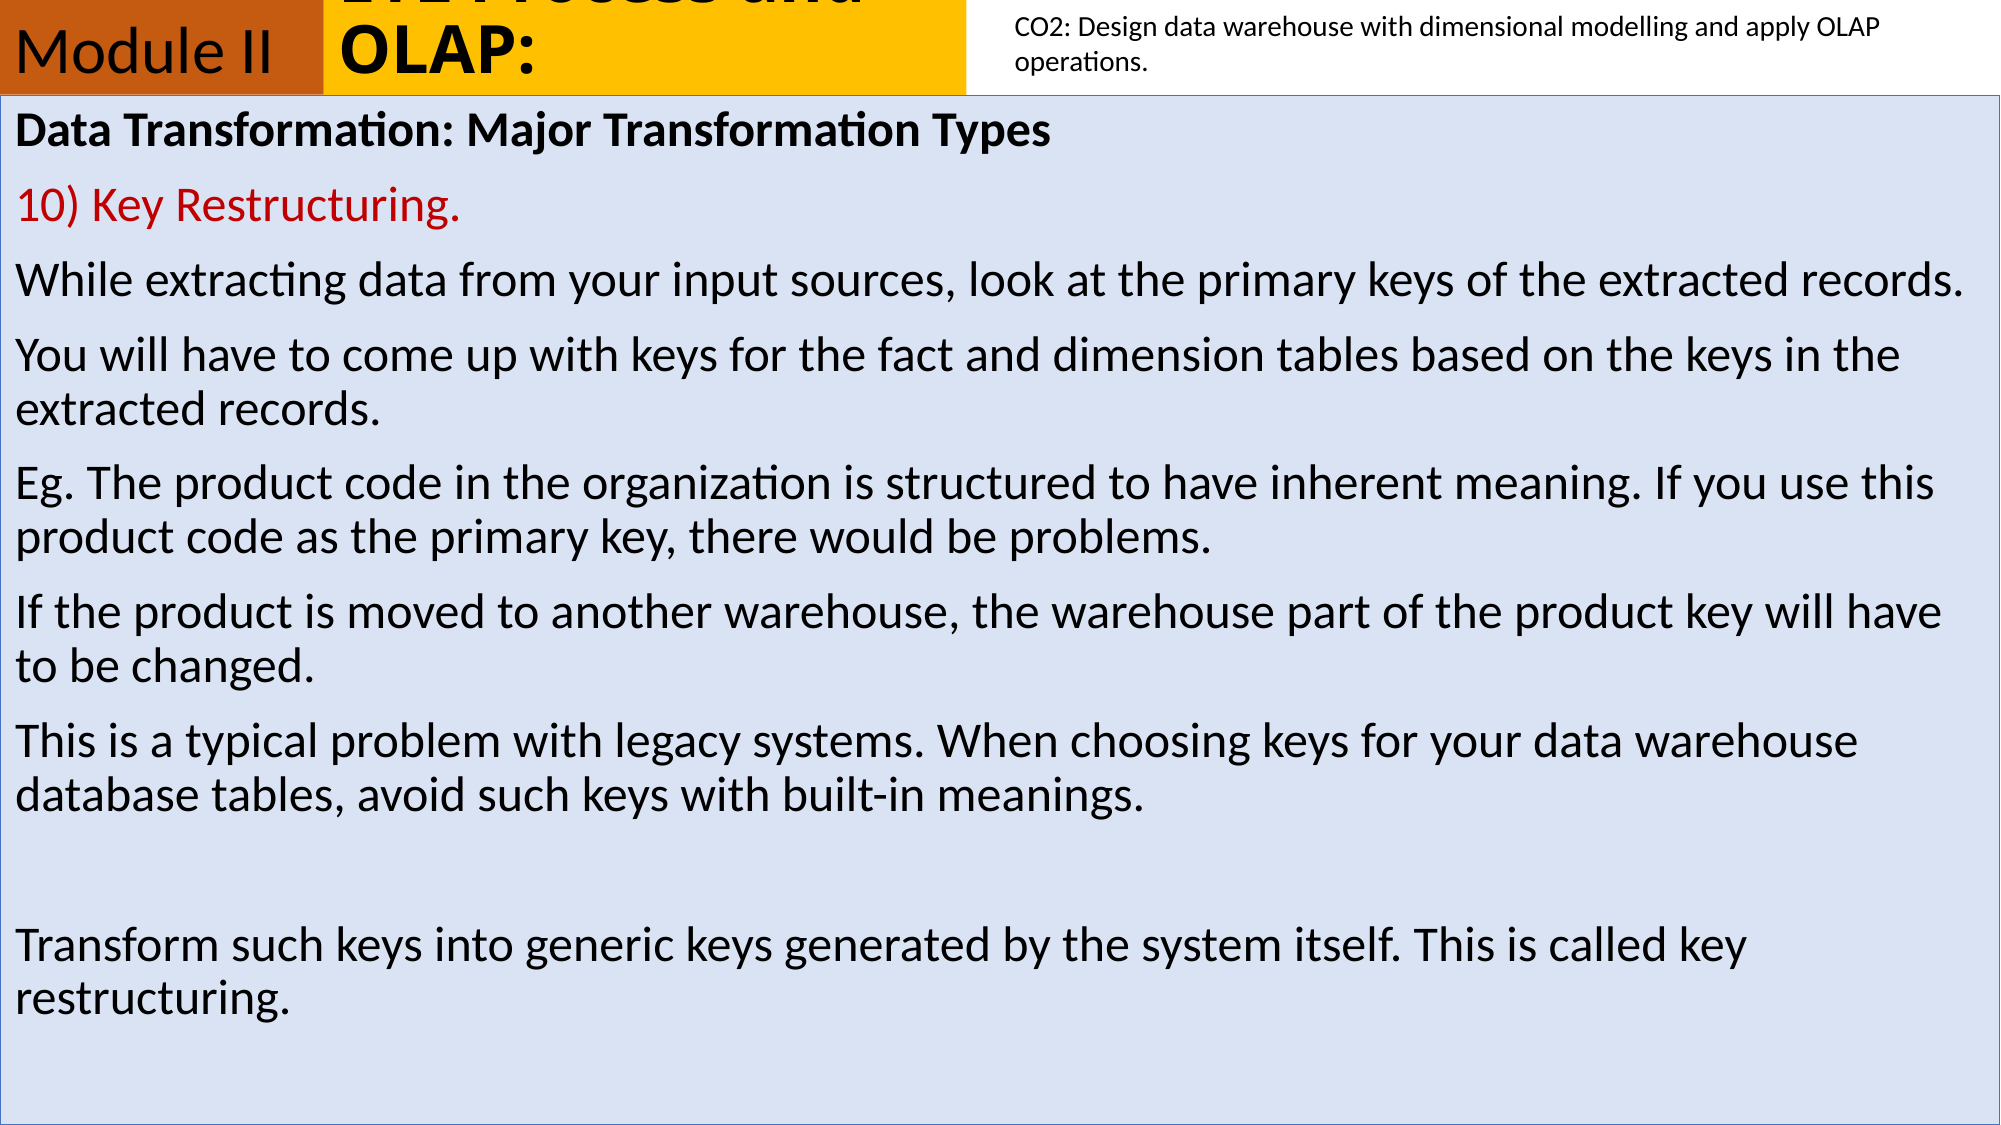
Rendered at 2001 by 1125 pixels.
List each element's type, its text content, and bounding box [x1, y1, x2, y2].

text_box CO2: Design data warehouse with dimensional modelling and apply OLAP operations. [999, 0, 2000, 120]
subtitle Data Transformation: Major Transformation Types 10) Key Restructuring. While extracting data from your input sources, look at the primary keys of the extracted records. You will have to come up with keys for the fact and dimension tables based on the keys in the extracted records. Eg. The product code in the organization is structured to have inherent meaning. If you use this product code as the primary key, there would be problems. If the product is moved to another warehouse, the warehouse part of the product key will have to be changed. This is a typical problem with legacy systems. When choosing keys for your data warehouse database tables, avoid such keys with built-in meanings. Transform such keys into generic keys generated by the system itself. This is called key restructuring. [0, 95, 2000, 1125]
text_box Module II [0, 0, 324, 95]
title ETL Process and OLAP: [324, 0, 967, 95]
